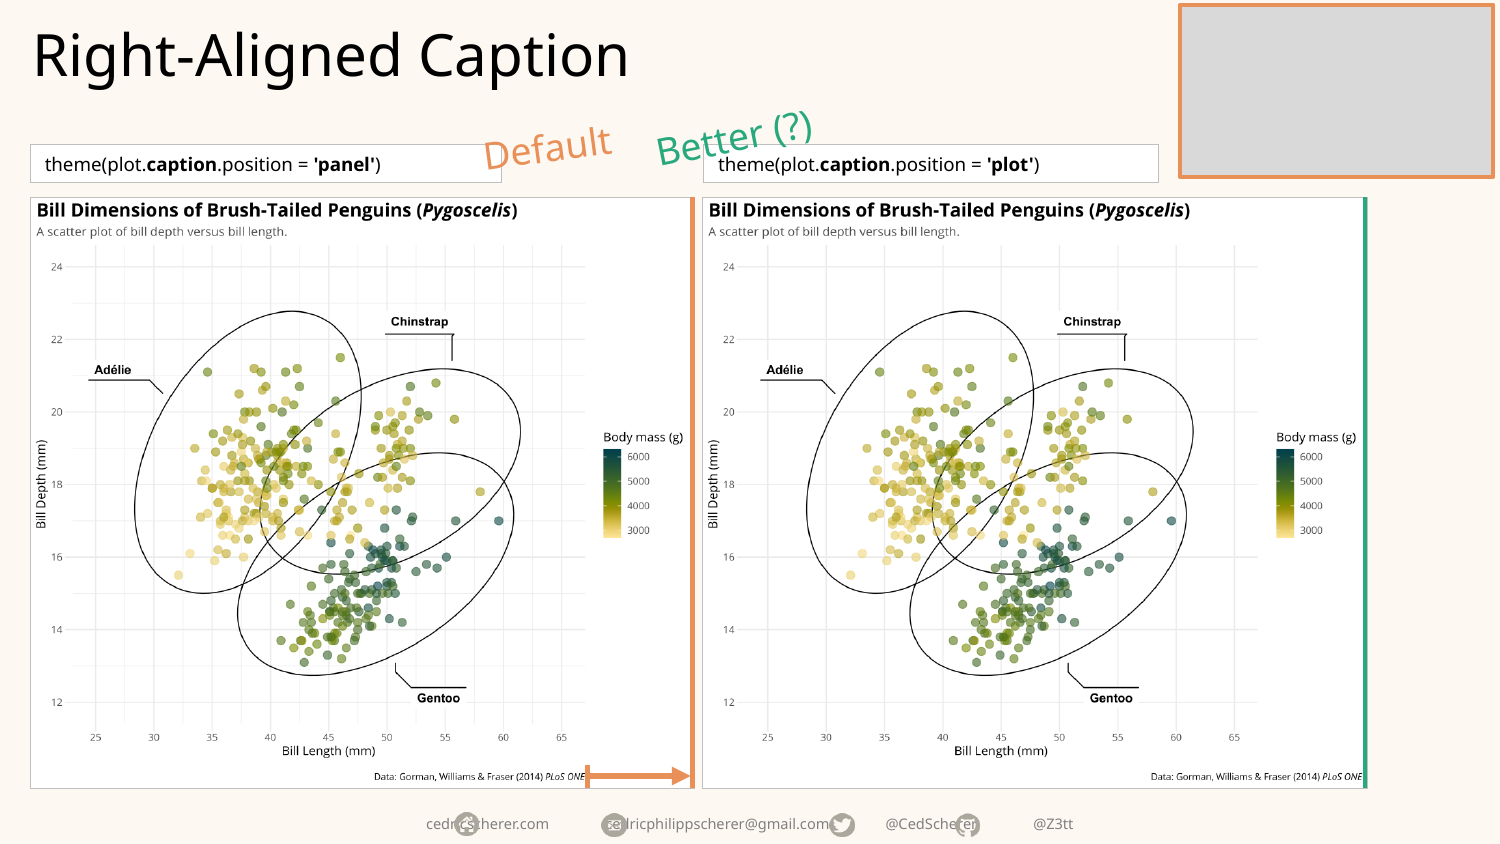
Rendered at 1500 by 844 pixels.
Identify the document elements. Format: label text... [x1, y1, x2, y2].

text_box Better (?) [635, 88, 832, 185]
text_box theme(plot.caption.position = 'plot') [703, 144, 1159, 183]
text_box Default [464, 106, 630, 187]
title Right-Aligned Caption [17, 23, 1152, 97]
text_box theme(plot.caption.position = 'panel') [30, 144, 471, 183]
picture [0, 0, 1500, 844]
